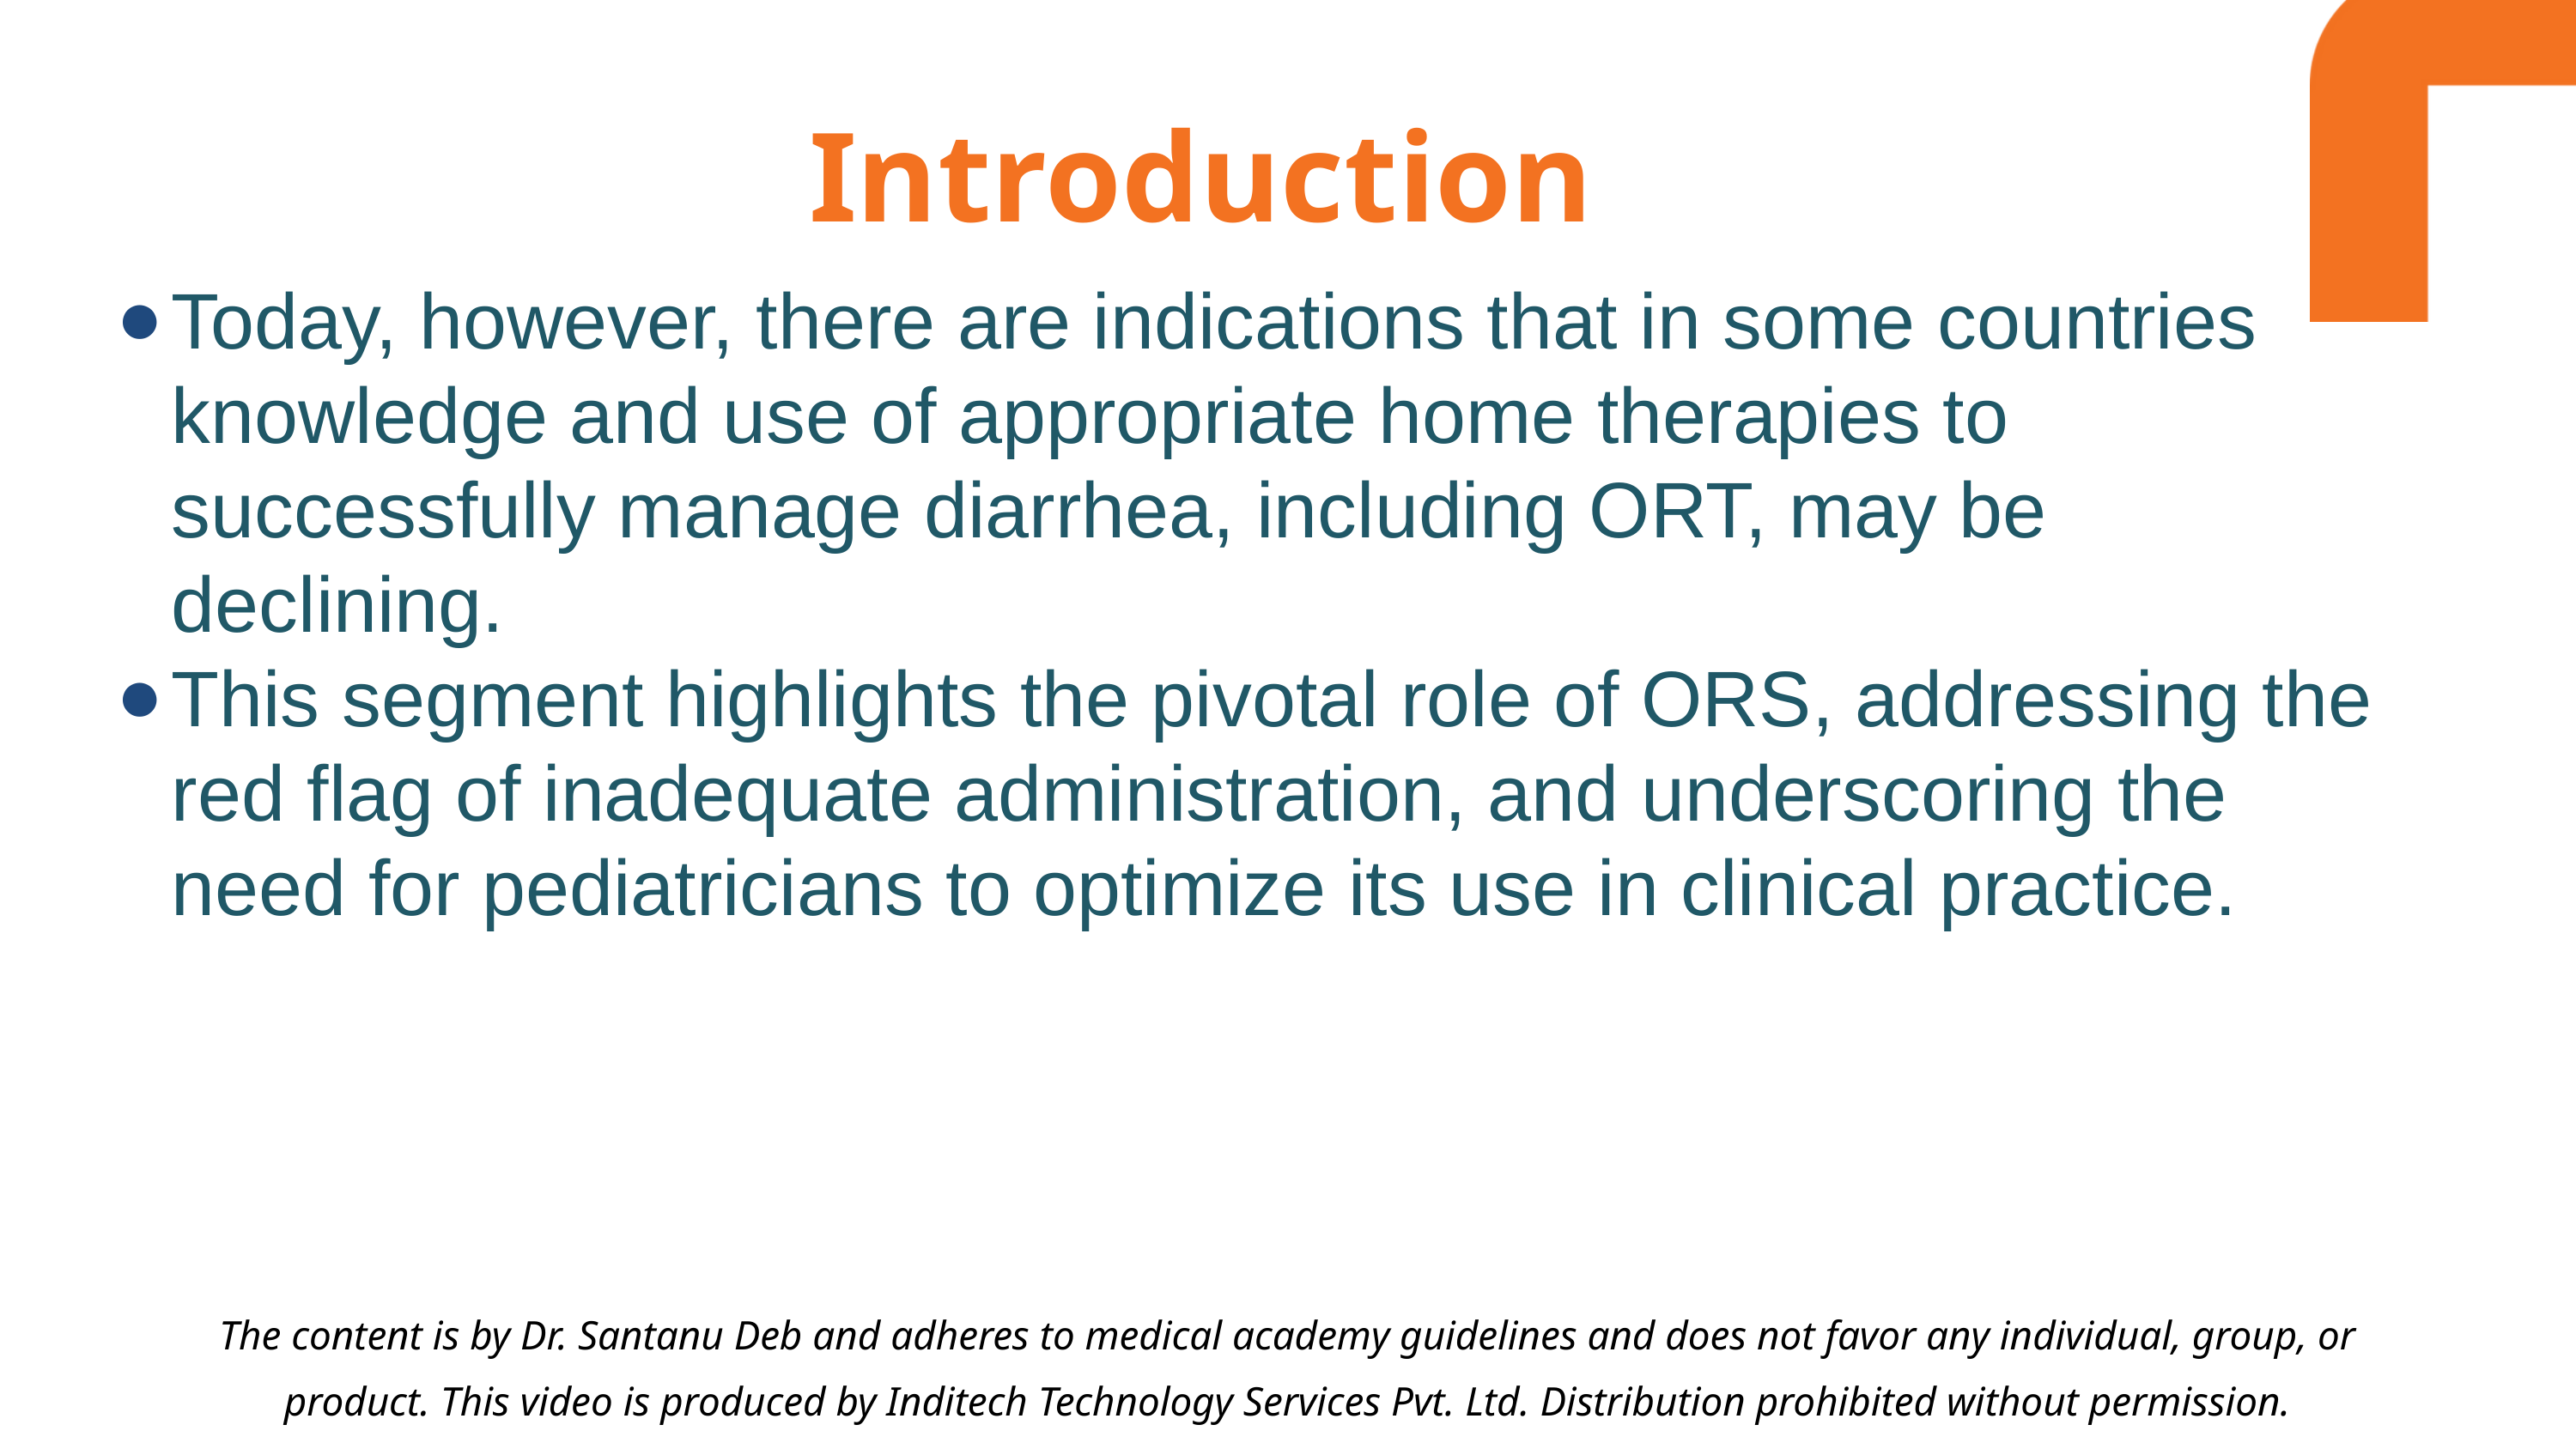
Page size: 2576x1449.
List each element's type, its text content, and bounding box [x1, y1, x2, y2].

text_box [2310, 0, 2576, 322]
text_box The content is by Dr. Santanu Deb and adheres to medical academy guidelines and does not favor any individual, group, or product. This video is produced by Inditech Technology Services Pvt. Ltd. Distribution prohibited without permission. [218, 1291, 2358, 1424]
text_box Today, however, there are indications that in some countries knowledge and use of appropriate home therapies to successfully manage diarrhea, including ORT, may be declining. This segment highlights the pivotal role of ORS, addressing the red flag of inadequate administration, and underscoring the need for pediatricians to optimize its use in clinical practice. [94, 258, 2415, 944]
text_box Introduction [145, 43, 2257, 247]
